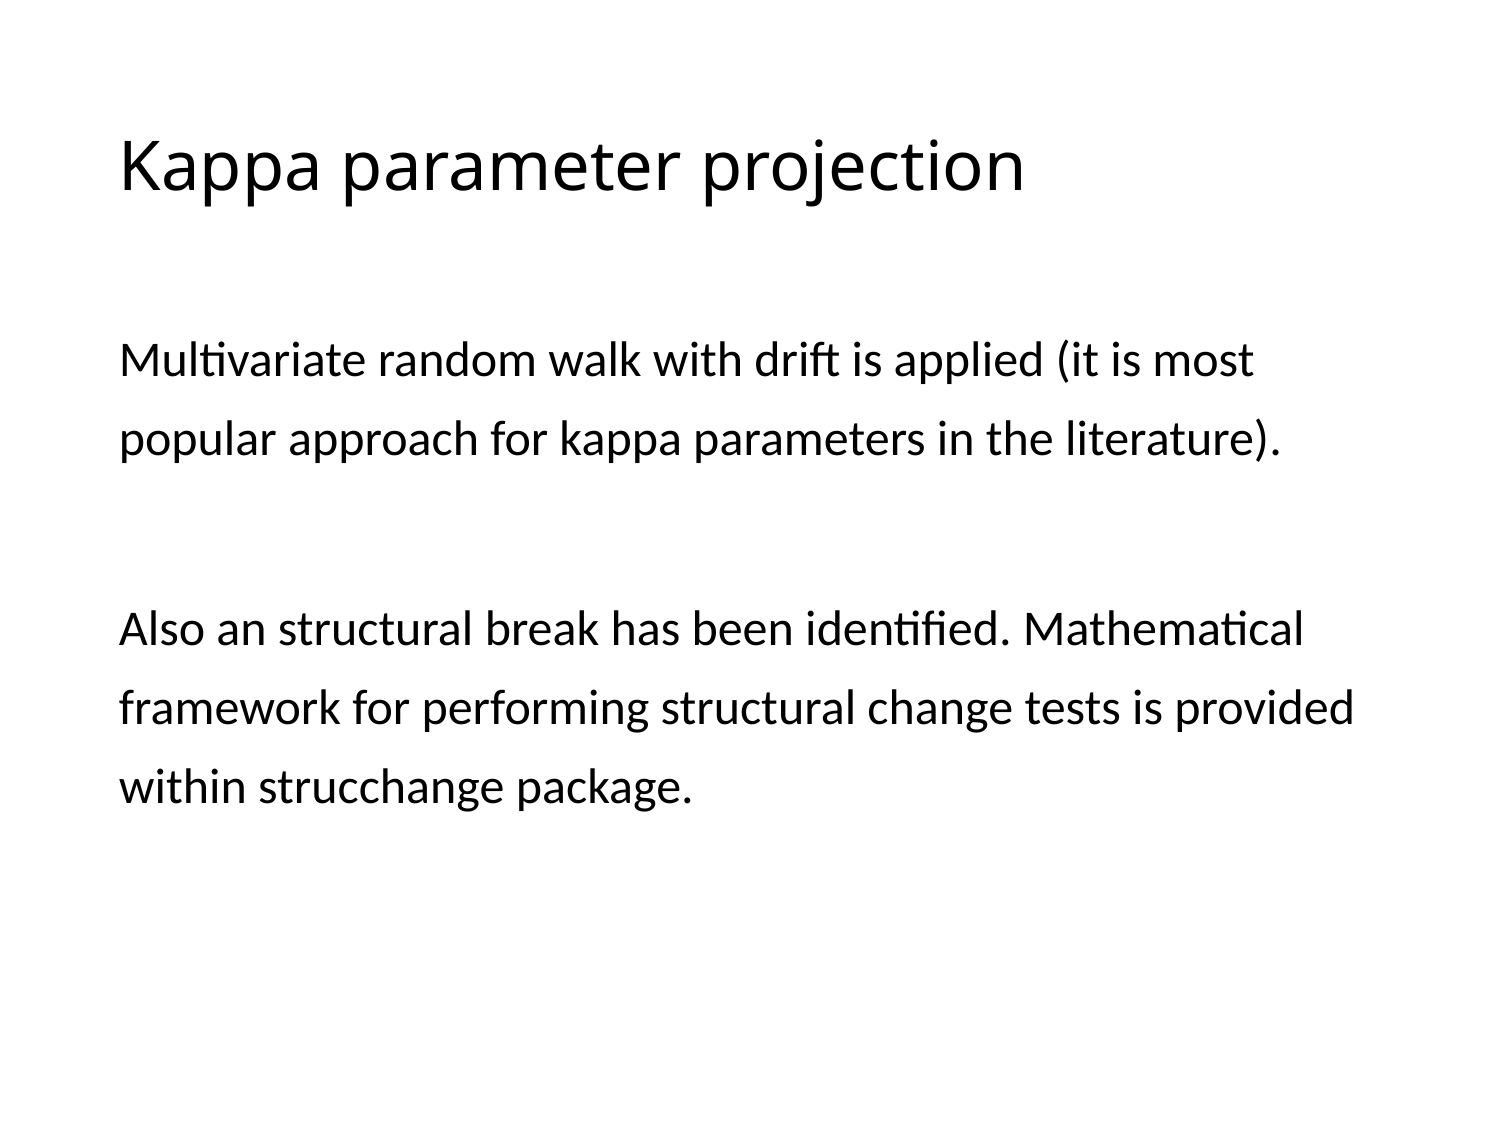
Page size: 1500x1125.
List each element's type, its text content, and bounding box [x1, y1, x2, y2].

list Multivariate random walk with drift is applied (it is most popular approach for kappa parameters in the literature). Also an structural break has been identified. Mathematical framework for performing structural change tests is provided within strucchange package. [103, 299, 1398, 1014]
title Kappa parameter projection [103, 60, 1398, 278]
